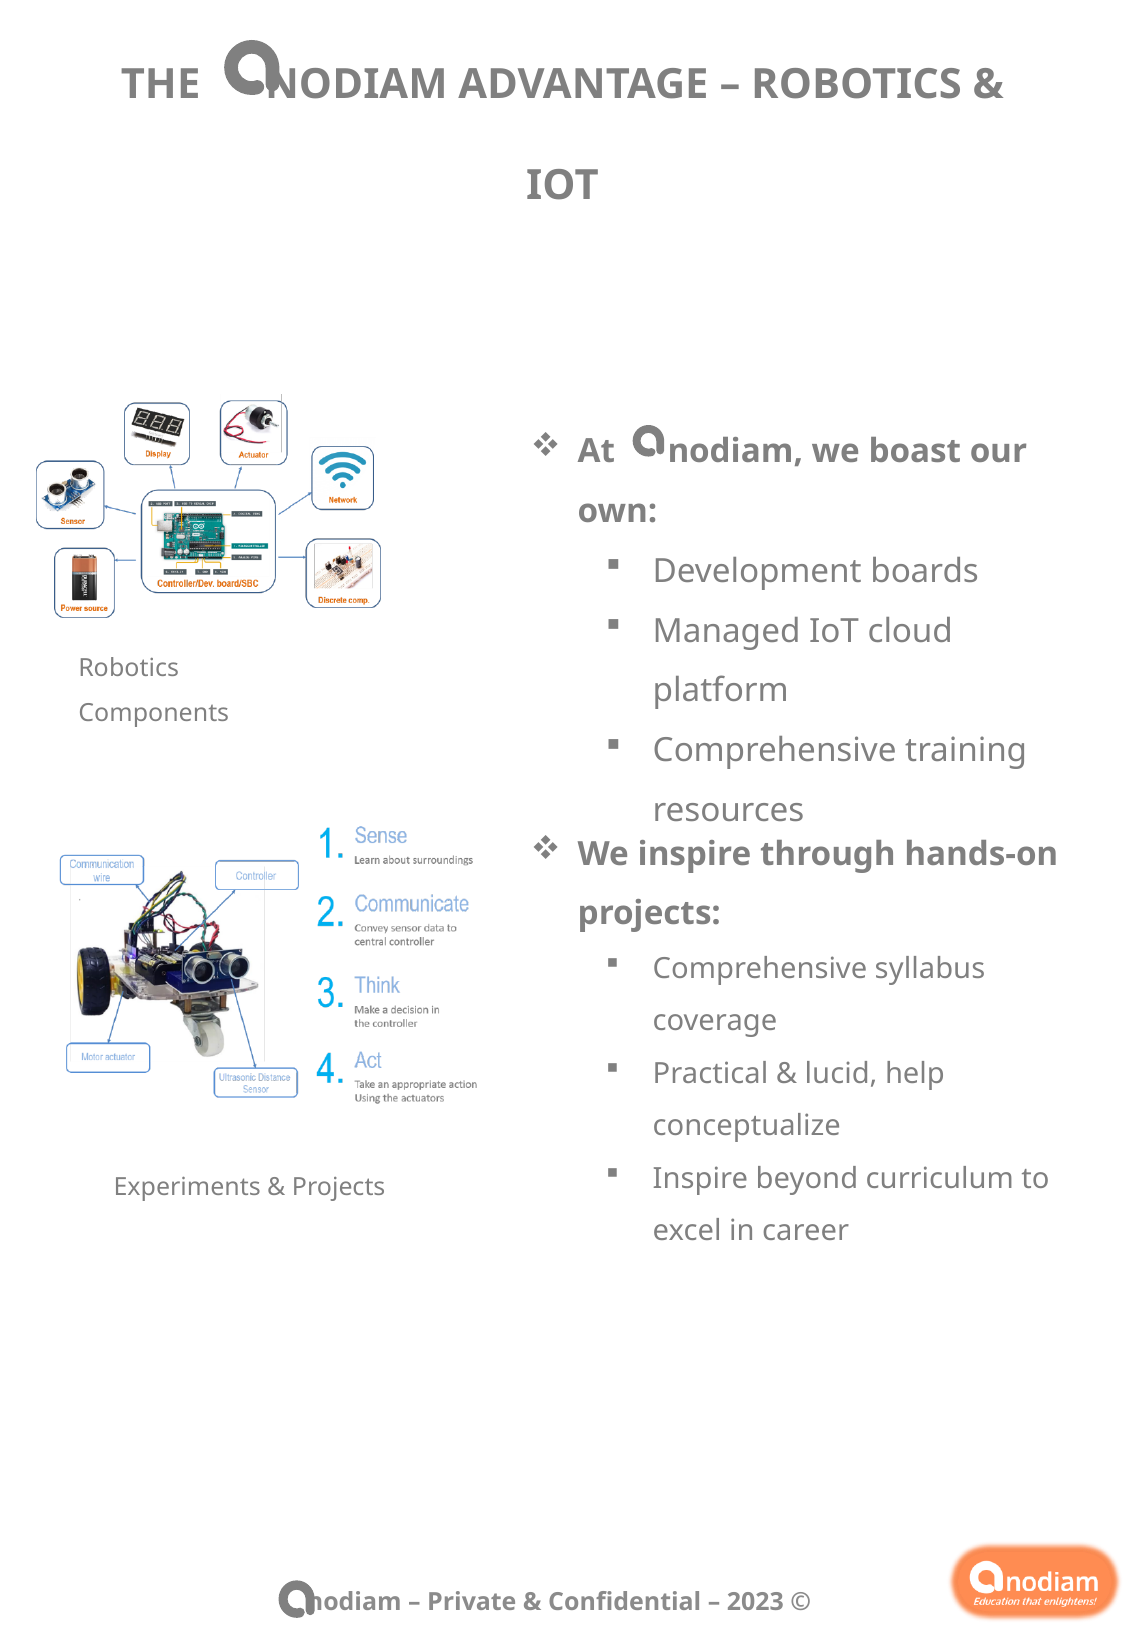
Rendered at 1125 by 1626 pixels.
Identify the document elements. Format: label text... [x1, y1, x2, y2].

picture [28, 394, 381, 618]
text_box We inspire through hands-on projects: Comprehensive syllabus coverage Practical & lucid, help conceptualize Inspire beyond curriculum to excel in career [516, 804, 1106, 1254]
text_box [277, 1579, 318, 1619]
text_box nodiam – Private & Confidential – 2023 © [288, 1575, 837, 1625]
text_box At nodiam, we boast our own: Development boards Managed IoT cloud platform Comprehensive training resources [516, 401, 1106, 804]
text_box Experiments & Projects [98, 1148, 405, 1208]
text_box The nodiam Advantage – Robotics & IOT [106, 0, 1019, 215]
picture [944, 1538, 1125, 1625]
text_box [223, 38, 281, 96]
picture [43, 804, 484, 1118]
text_box Robotics Components [63, 628, 346, 734]
text_box [631, 423, 667, 458]
